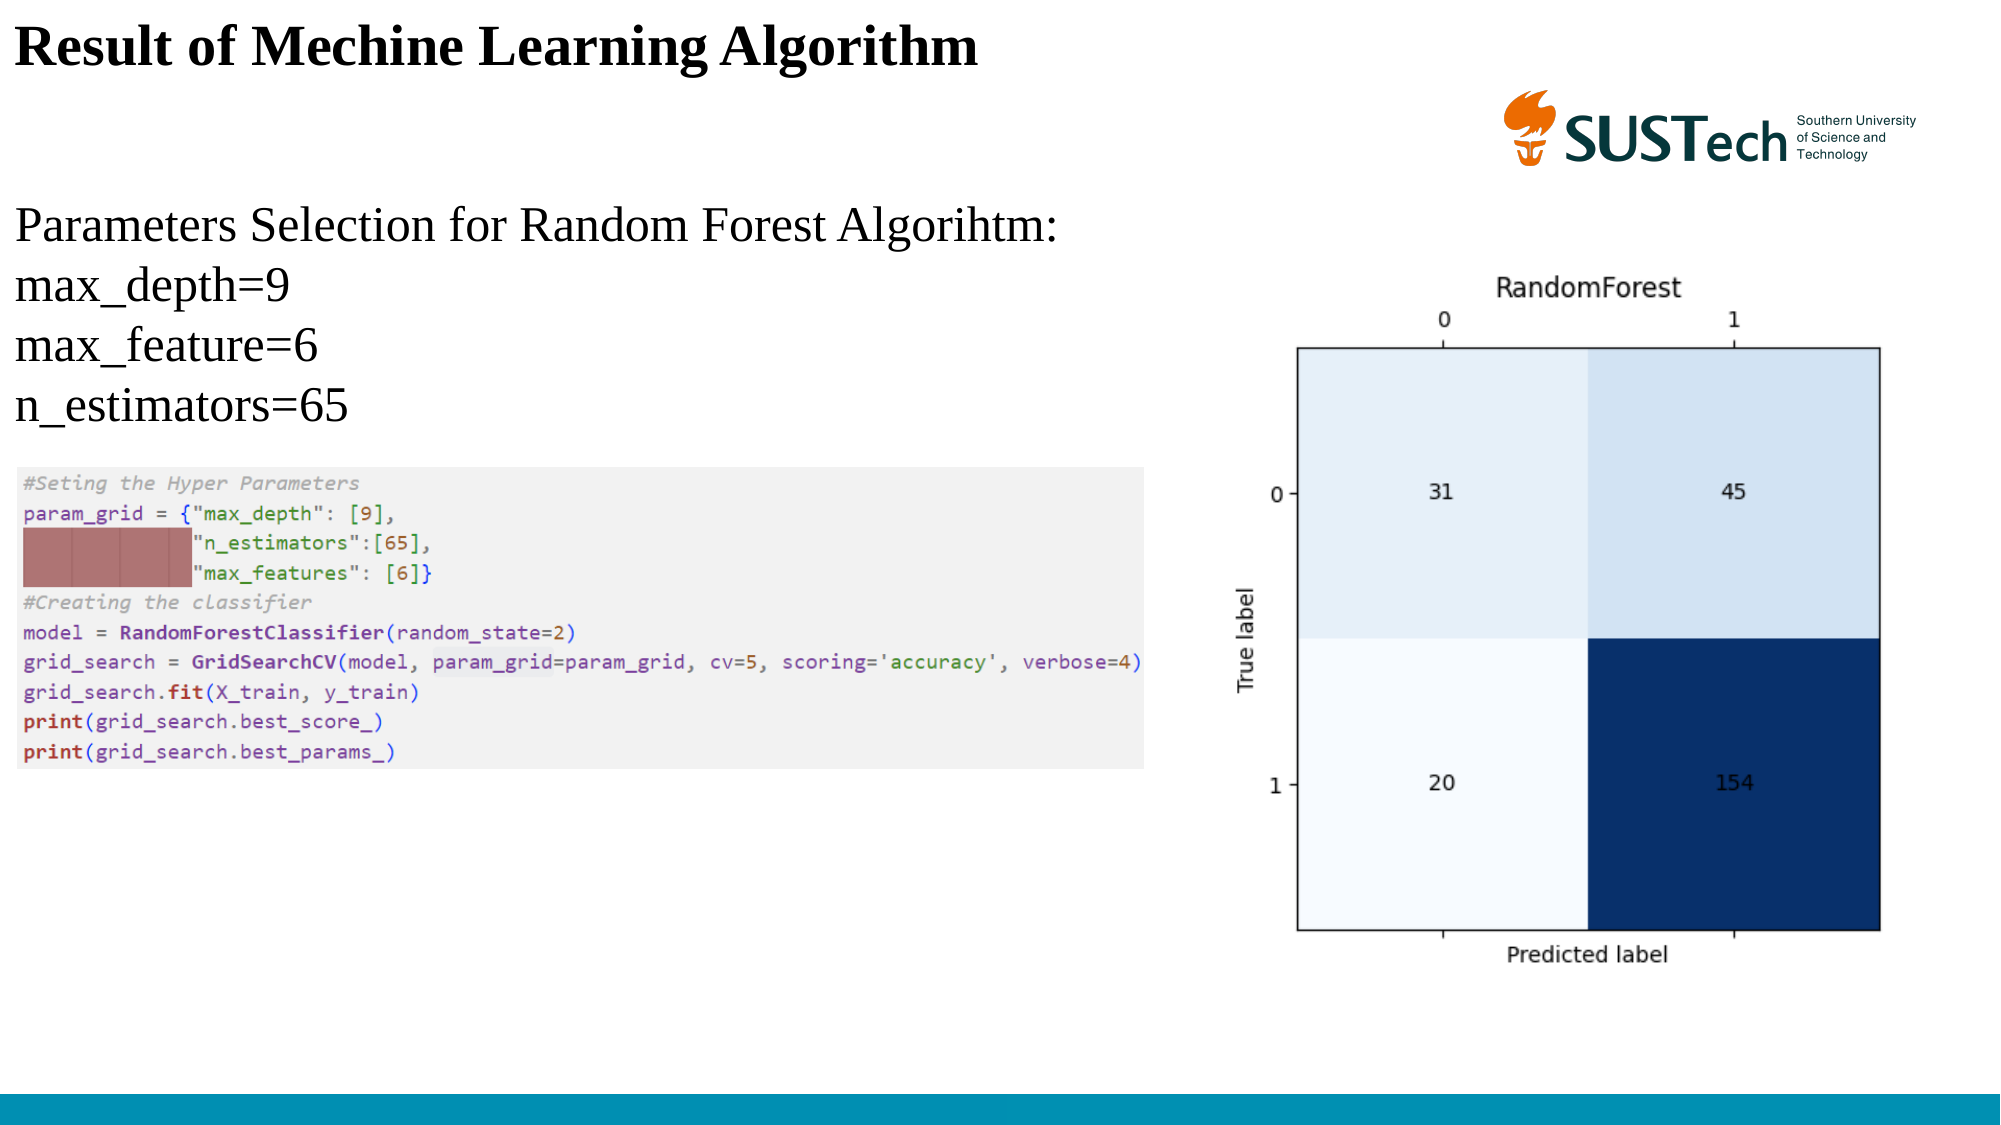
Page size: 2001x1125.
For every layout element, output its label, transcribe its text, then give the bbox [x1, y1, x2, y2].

text_box Parameters Selection for Random Forest Algorihtm: max_depth=9 max_feature=6 n_estimators=65 [0, 183, 1348, 439]
text_box Result of Mechine Learning Algorithm [0, 0, 1103, 85]
picture [17, 467, 1144, 769]
text_box [0, 1094, 2000, 1125]
picture [1504, 90, 1916, 166]
picture [1222, 260, 1895, 983]
